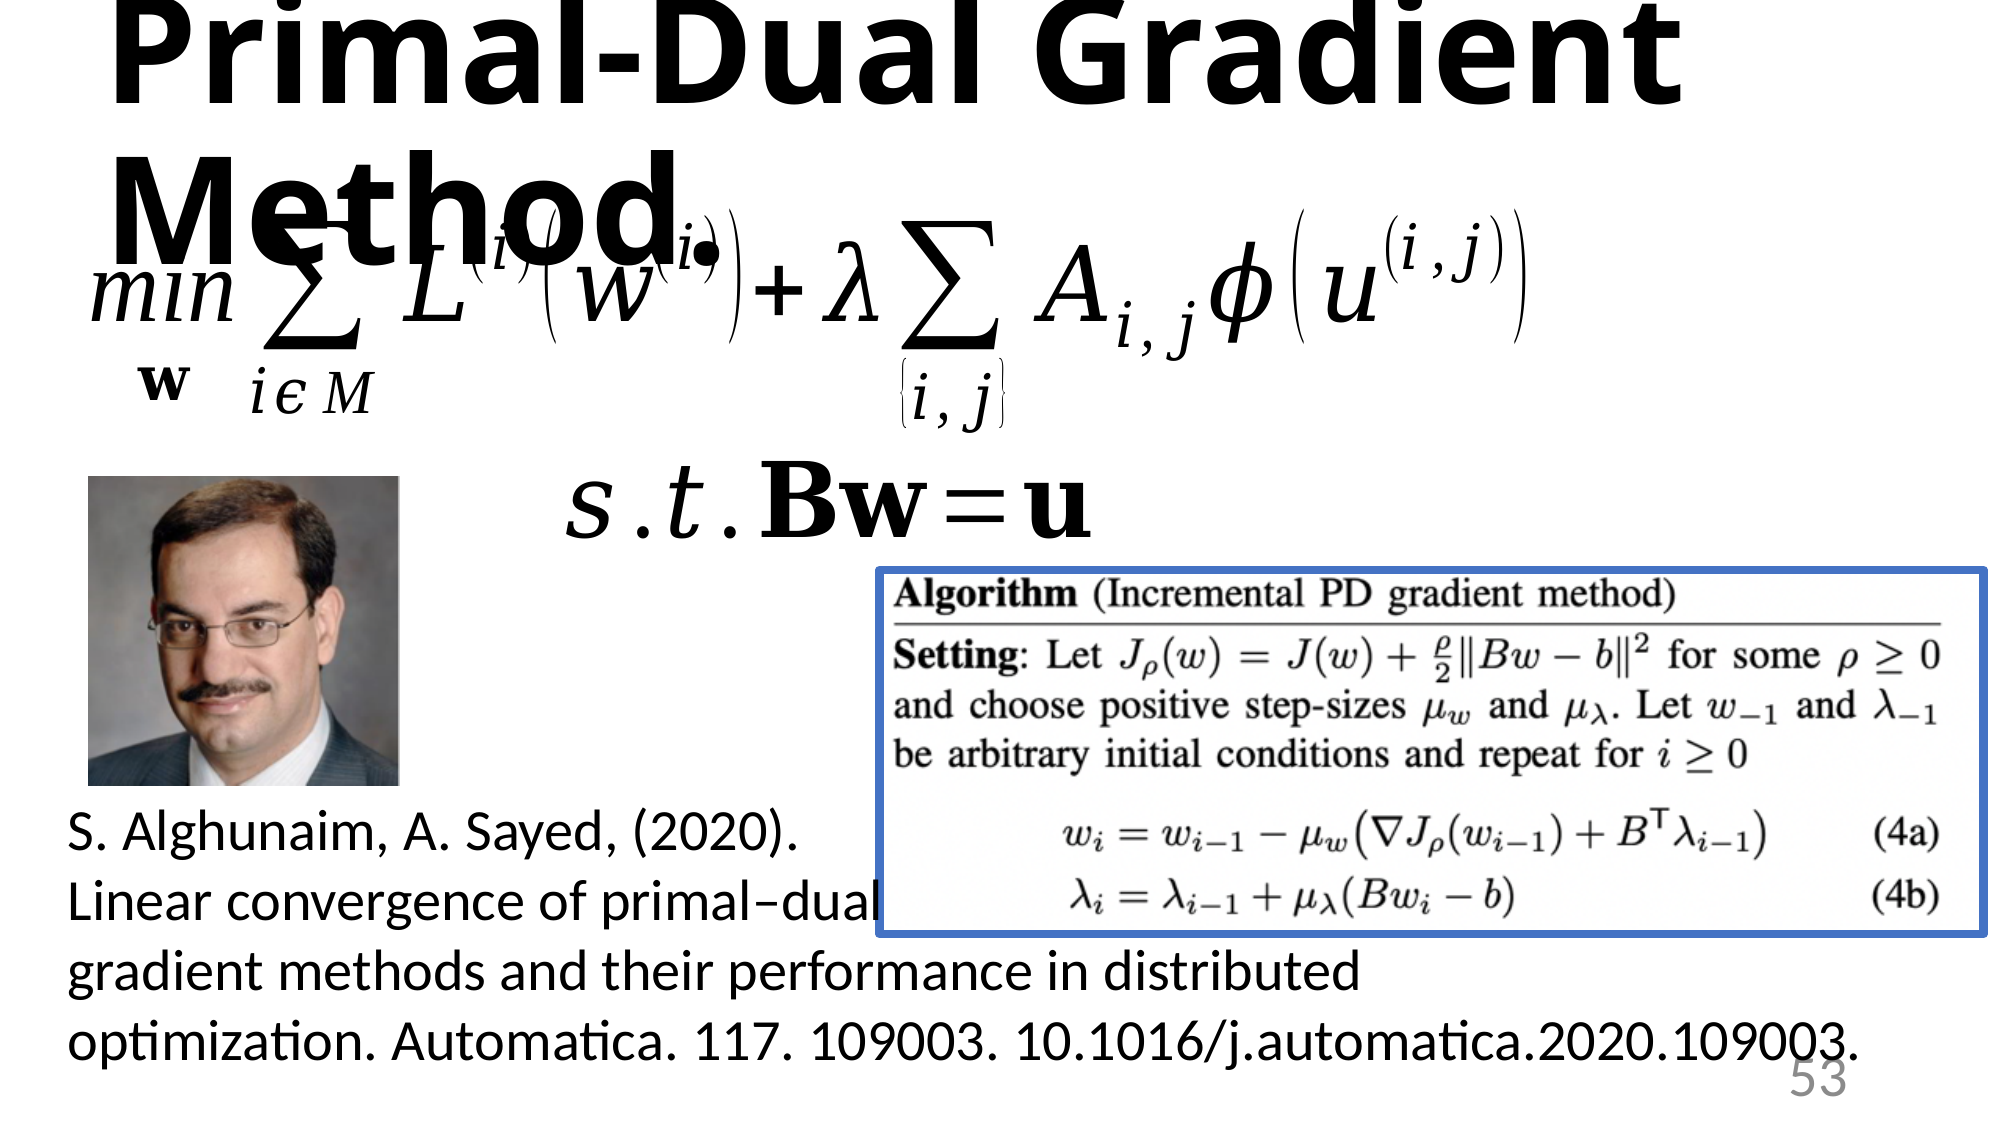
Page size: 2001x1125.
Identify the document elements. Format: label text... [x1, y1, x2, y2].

title Primal-Dual Gradient Method. [88, 22, 1954, 249]
picture [883, 573, 1980, 930]
text_box S. Alghunaim, A. Sayed, (2020). Linear convergence of primal–dual gradient methods and their performance in distributed optimization. Automatica. 117. 109003. 10.1016/j.automatica.2020.109003. [52, 785, 1891, 1080]
slide_number 53 [1412, 1080, 1863, 1103]
picture [88, 476, 400, 786]
